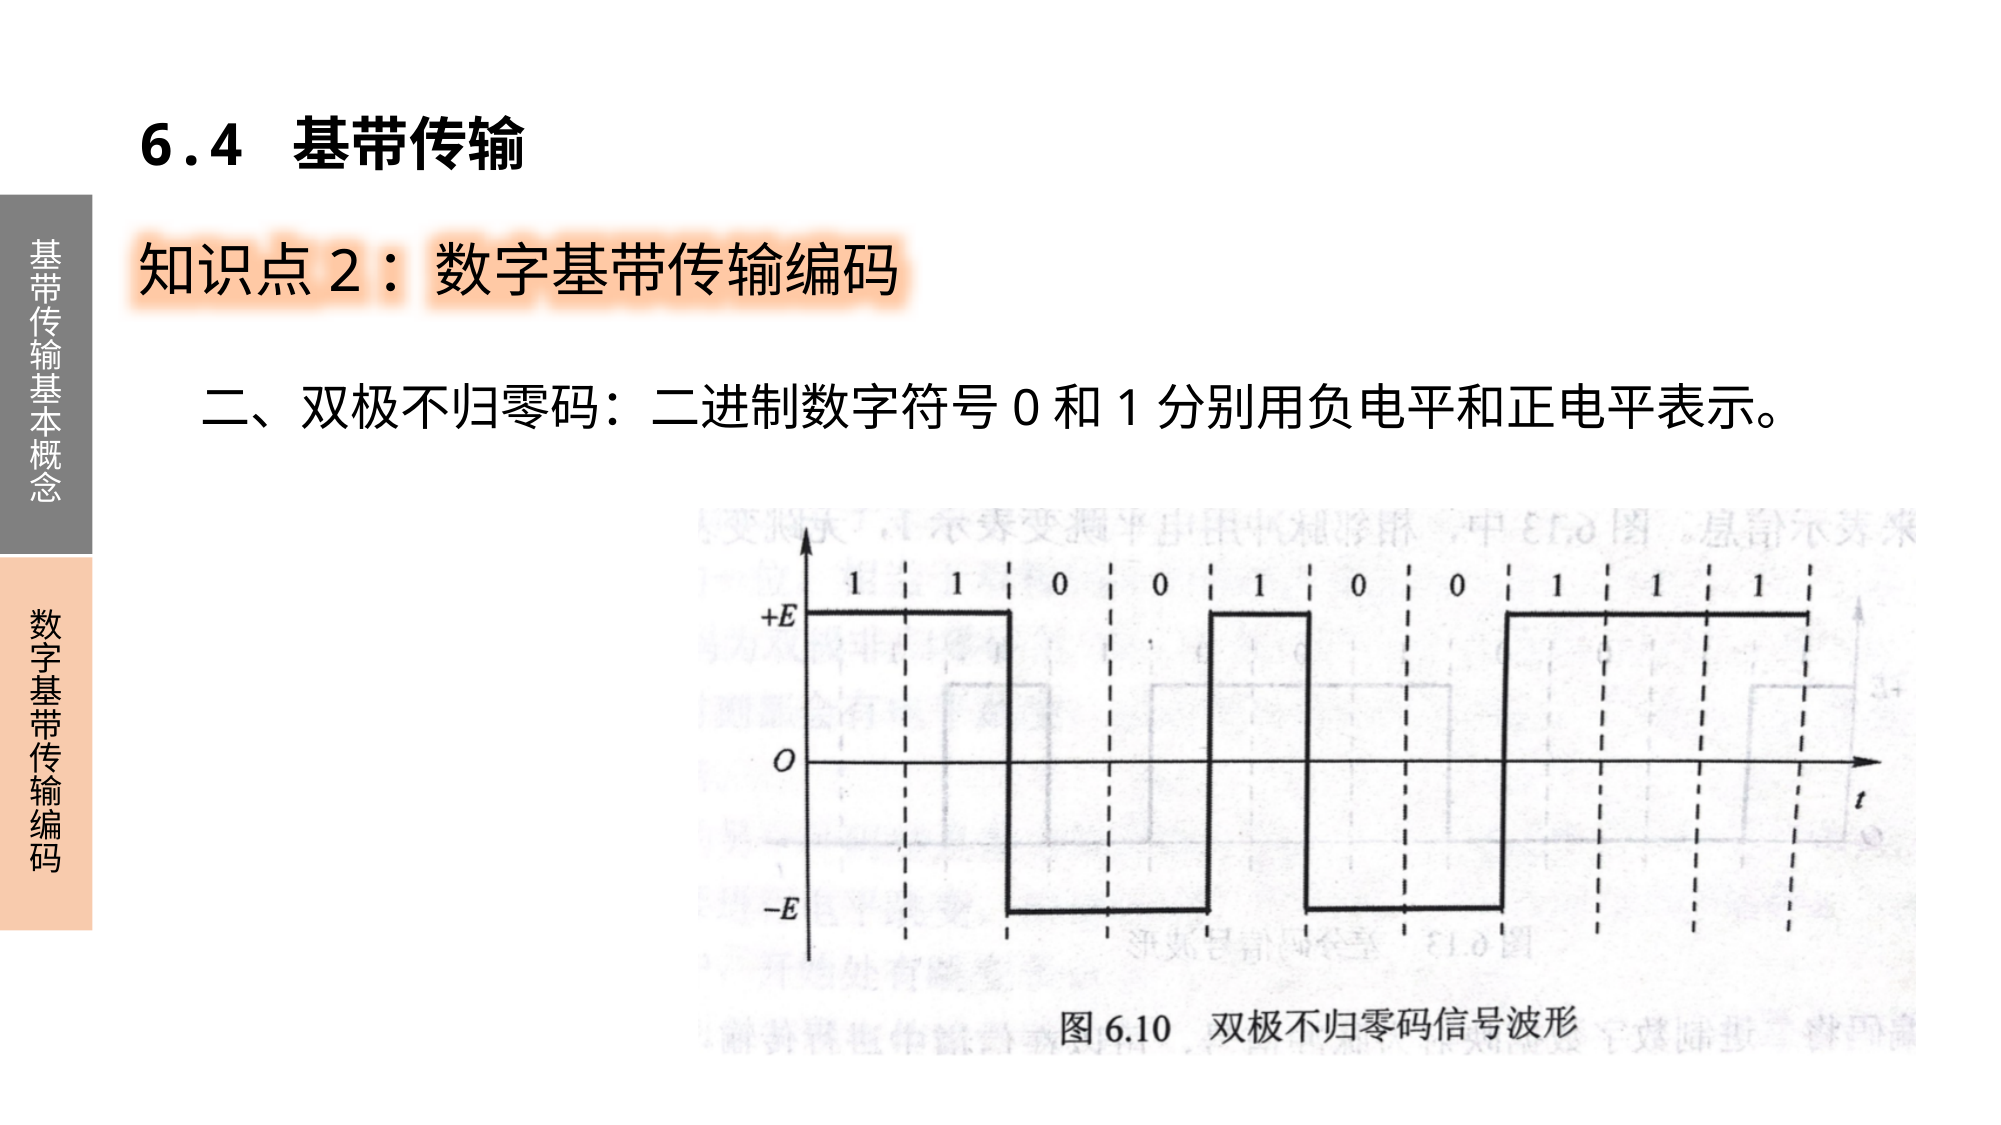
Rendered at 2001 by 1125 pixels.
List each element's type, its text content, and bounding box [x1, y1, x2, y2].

table_cell -1 [114, 166, 1954, 339]
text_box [0, 194, 93, 931]
text_box 6.3 信道与信道容量 [120, 165, 1568, 170]
text_box 知识点2：数字基带传输编码 [120, 172, 1945, 329]
text_box 二、双极不归零码：二进制数字符号0和1分别用负电平和正电平表示。 [186, 350, 1827, 443]
picture [698, 508, 1916, 1065]
text_box 二、双极不归零码：二进制数字符号0和1分别用负电平和正电平表示。 [118, 170, 1949, 335]
text_box 6.4 基带传输 [120, 97, 1568, 153]
